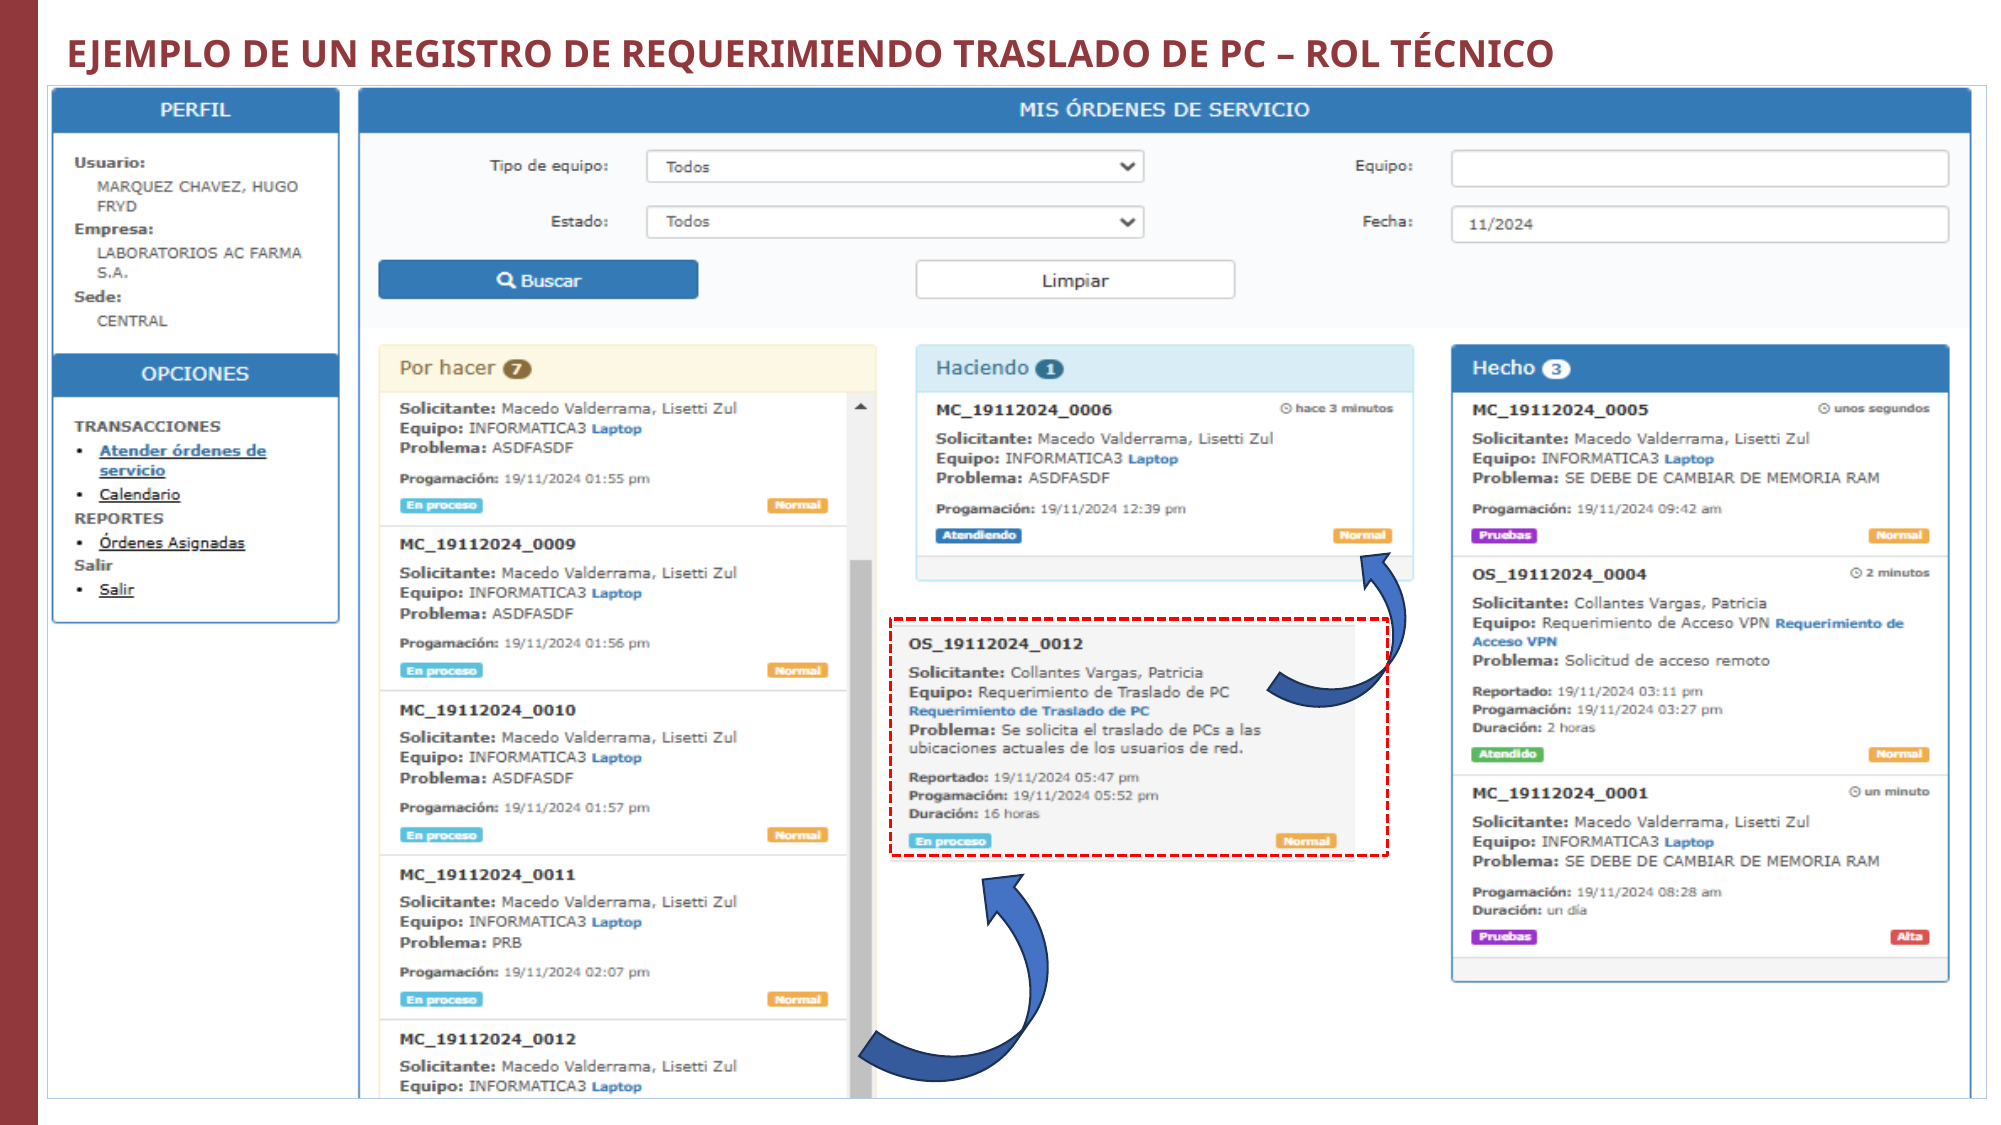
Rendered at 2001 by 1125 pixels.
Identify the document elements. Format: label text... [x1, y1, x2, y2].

title EJEMPLO DE UN REGISTRO DE REQUERIMIENDO TRASLADO DE PC – ROL TÉCNICO [51, 25, 1723, 85]
picture [47, 0, 1987, 1099]
